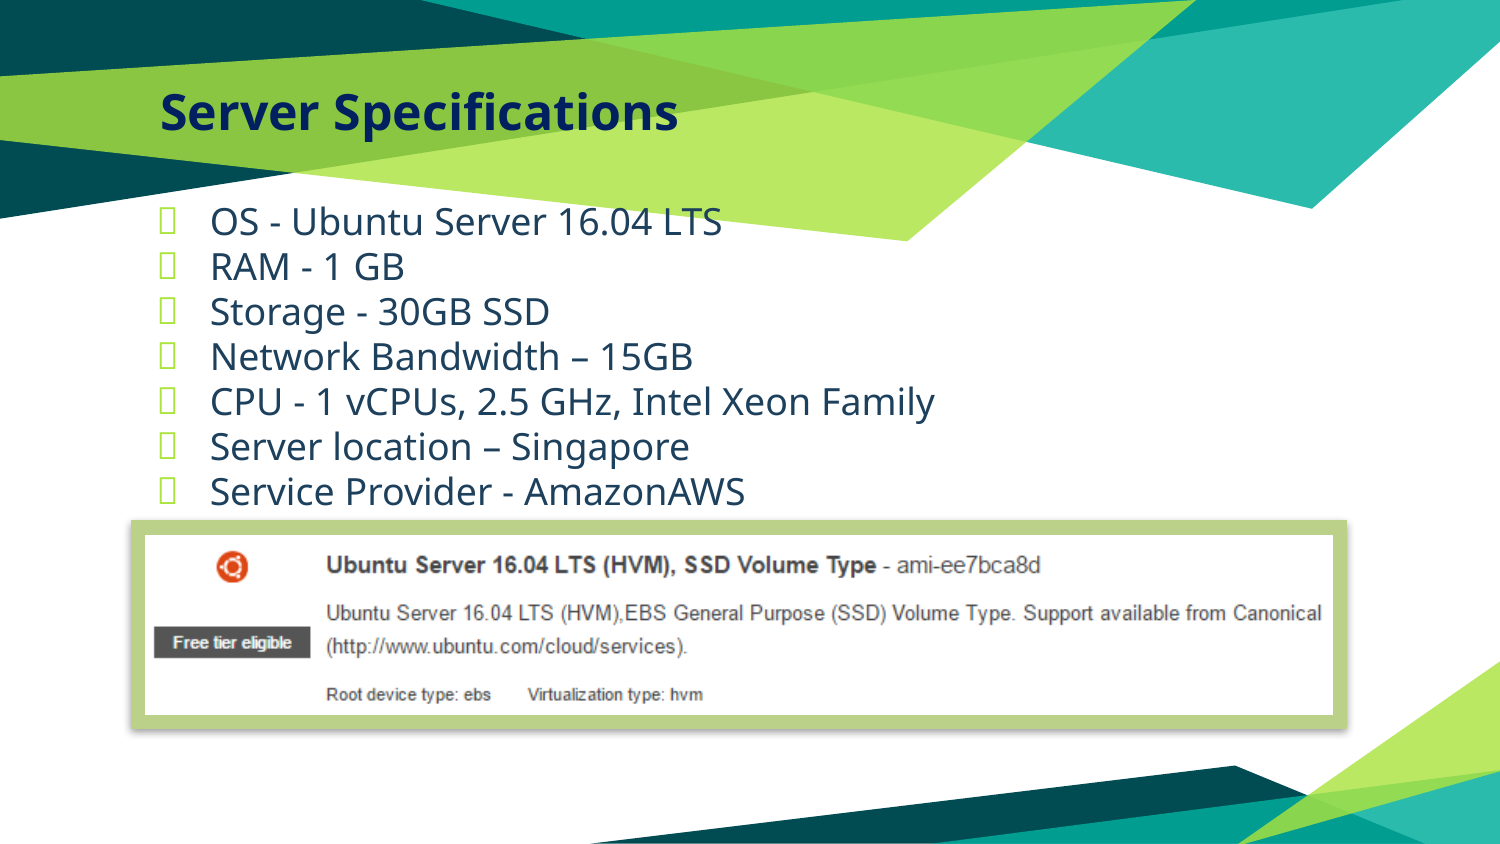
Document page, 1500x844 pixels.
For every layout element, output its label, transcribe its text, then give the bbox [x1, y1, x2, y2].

list OS - Ubuntu Server 16.04 LTS RAM - 1 GB Storage - 30GB SSD Network Bandwidth – 15GB CPU - 1 vCPUs, 2.5 GHz, Intel Xeon Family Server location – Singapore Service Provider - AmazonAWS [123, 183, 1333, 511]
picture [145, 534, 1334, 715]
title Server Specifications [145, 65, 1355, 206]
